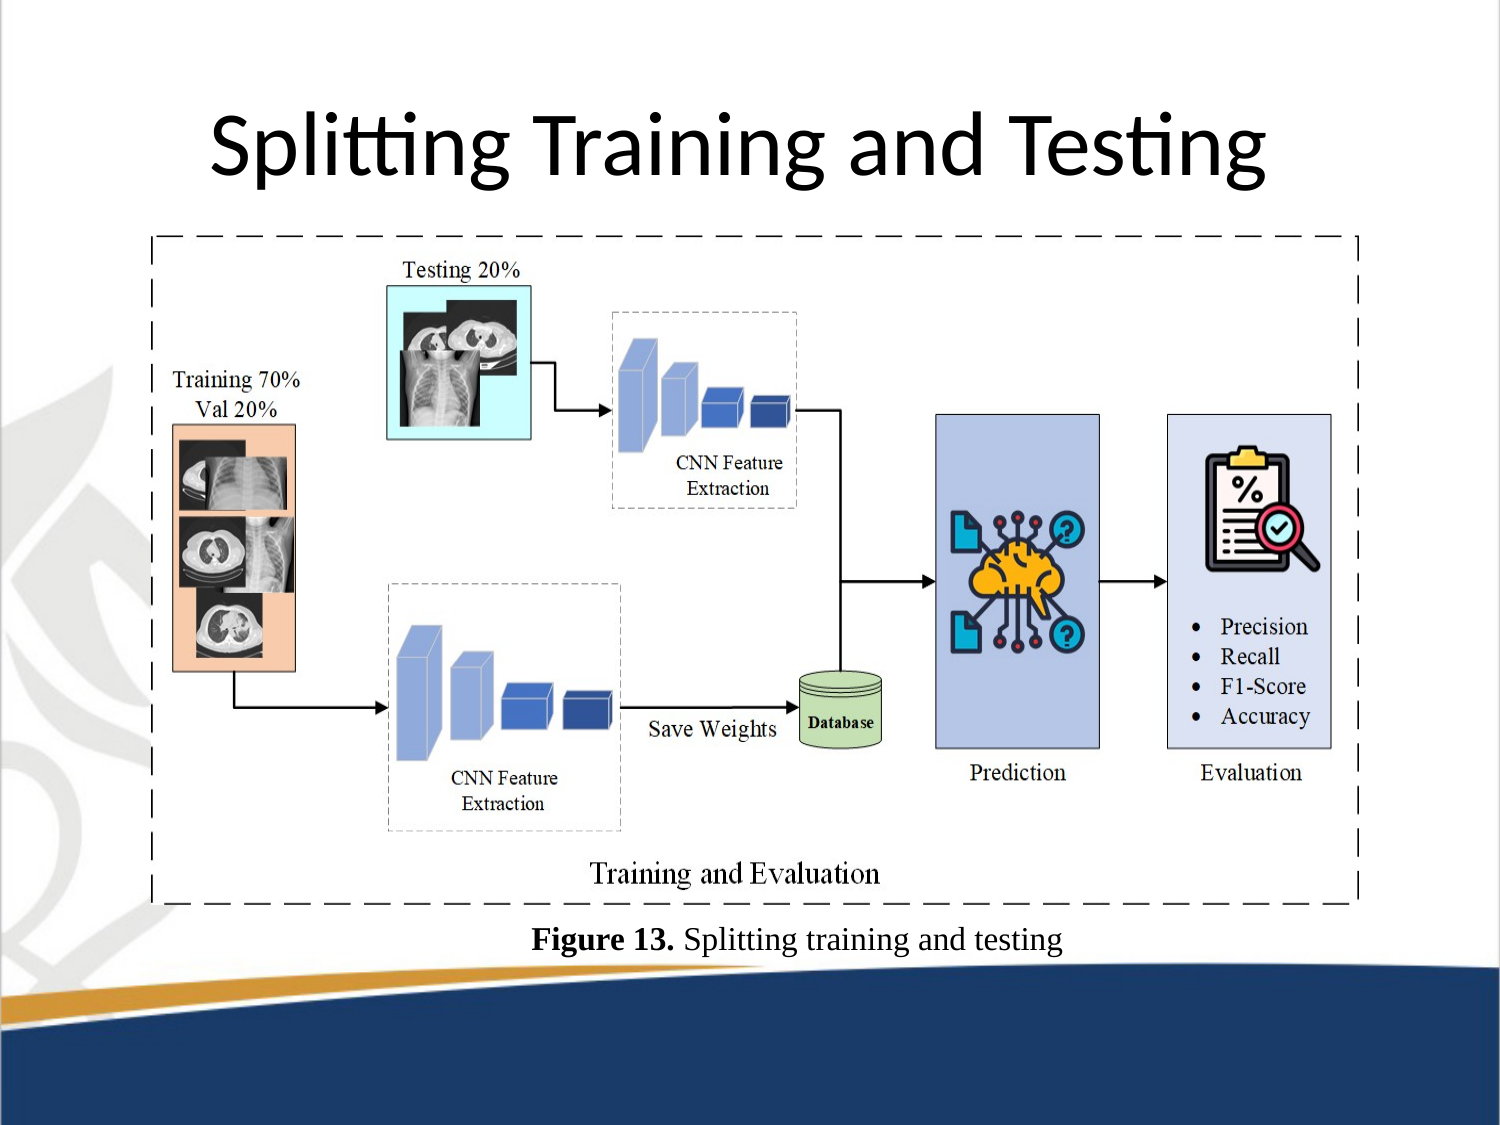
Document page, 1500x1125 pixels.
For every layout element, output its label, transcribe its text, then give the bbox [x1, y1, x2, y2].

text_box Figure 13. Splitting training and testing [479, 925, 1125, 965]
title Splitting Training and Testing [75, 45, 1425, 233]
picture [0, 0, 1500, 1125]
